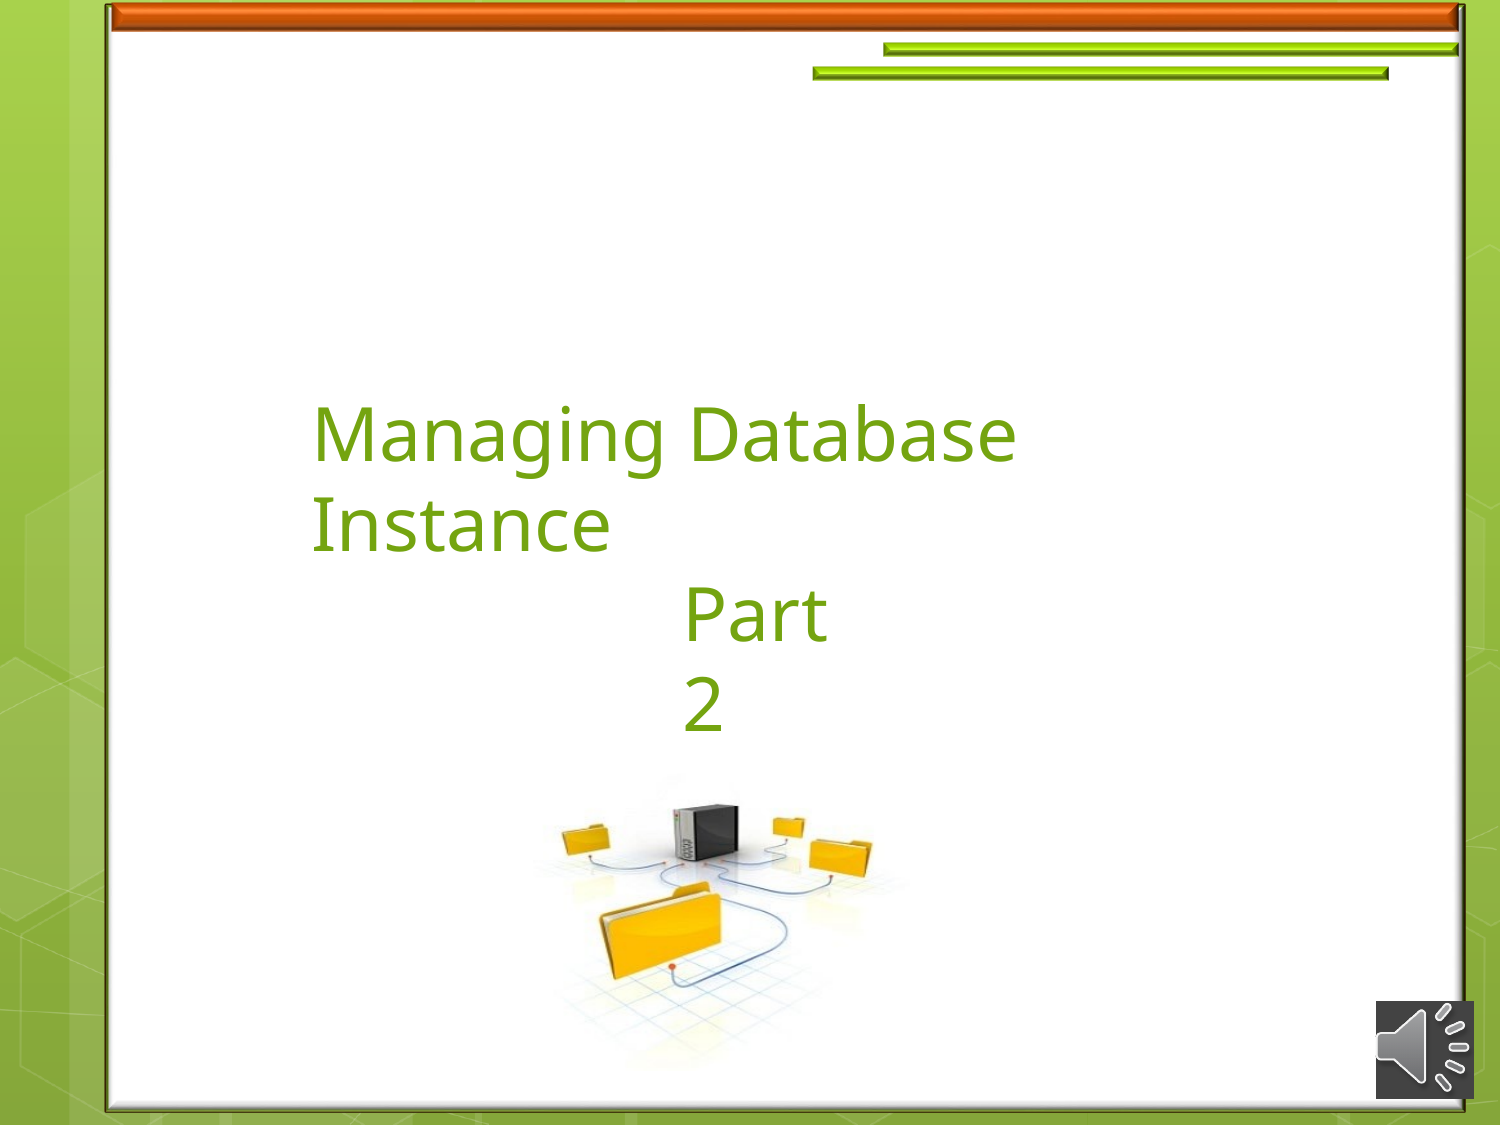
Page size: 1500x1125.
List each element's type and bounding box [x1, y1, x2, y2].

text_box [0, 0, 1500, 1125]
picture [1374, 999, 1476, 1101]
picture [523, 739, 910, 1071]
